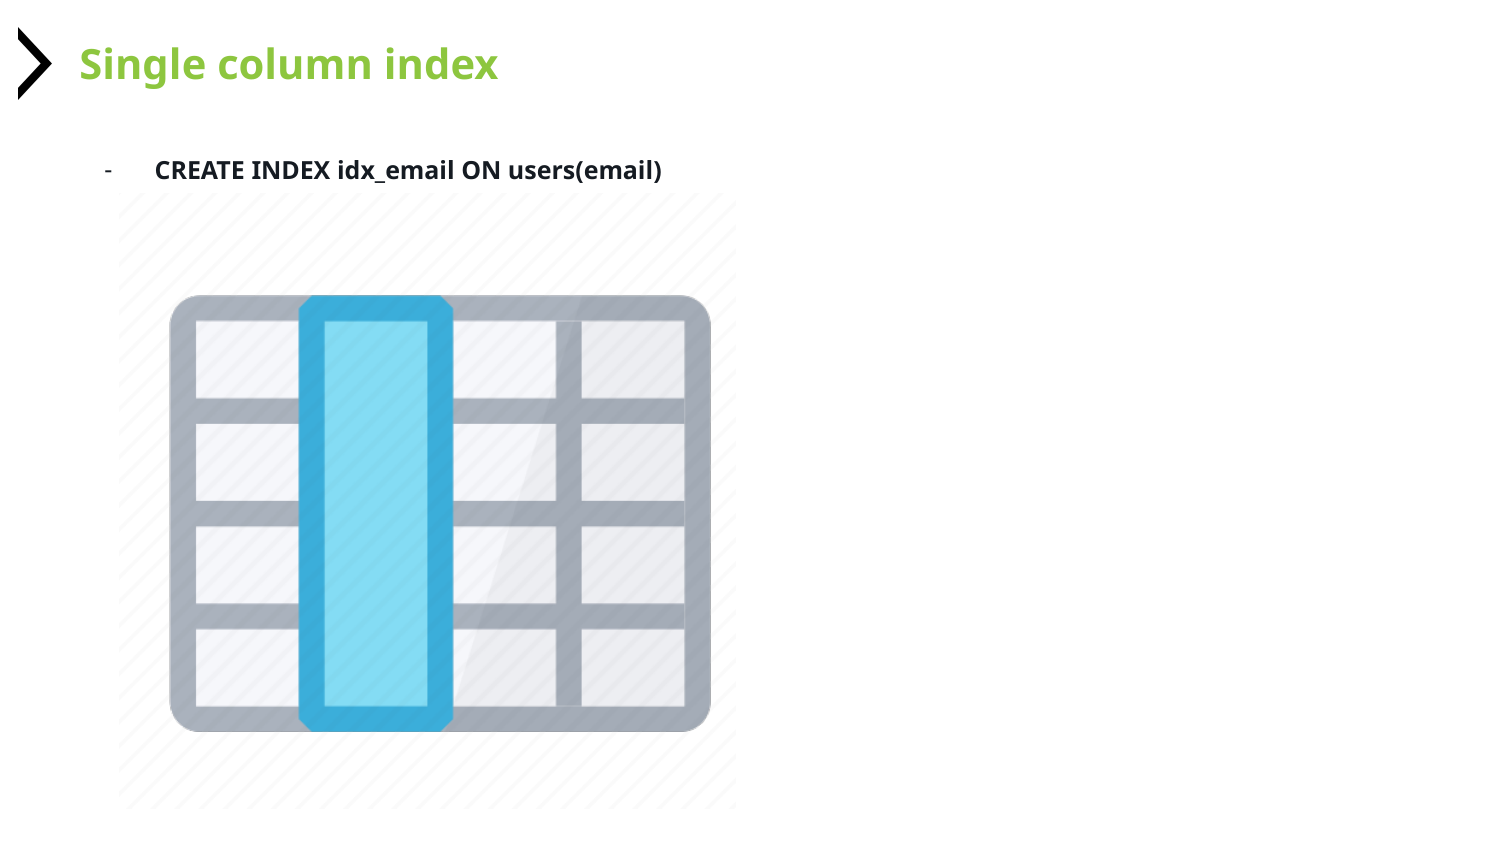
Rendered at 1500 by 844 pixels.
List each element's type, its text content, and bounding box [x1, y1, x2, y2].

picture [18, 27, 53, 100]
picture [119, 193, 736, 809]
text_box Single column index [64, 23, 990, 104]
text_box CREATE INDEX idx_email ON users(email) [64, 139, 822, 200]
